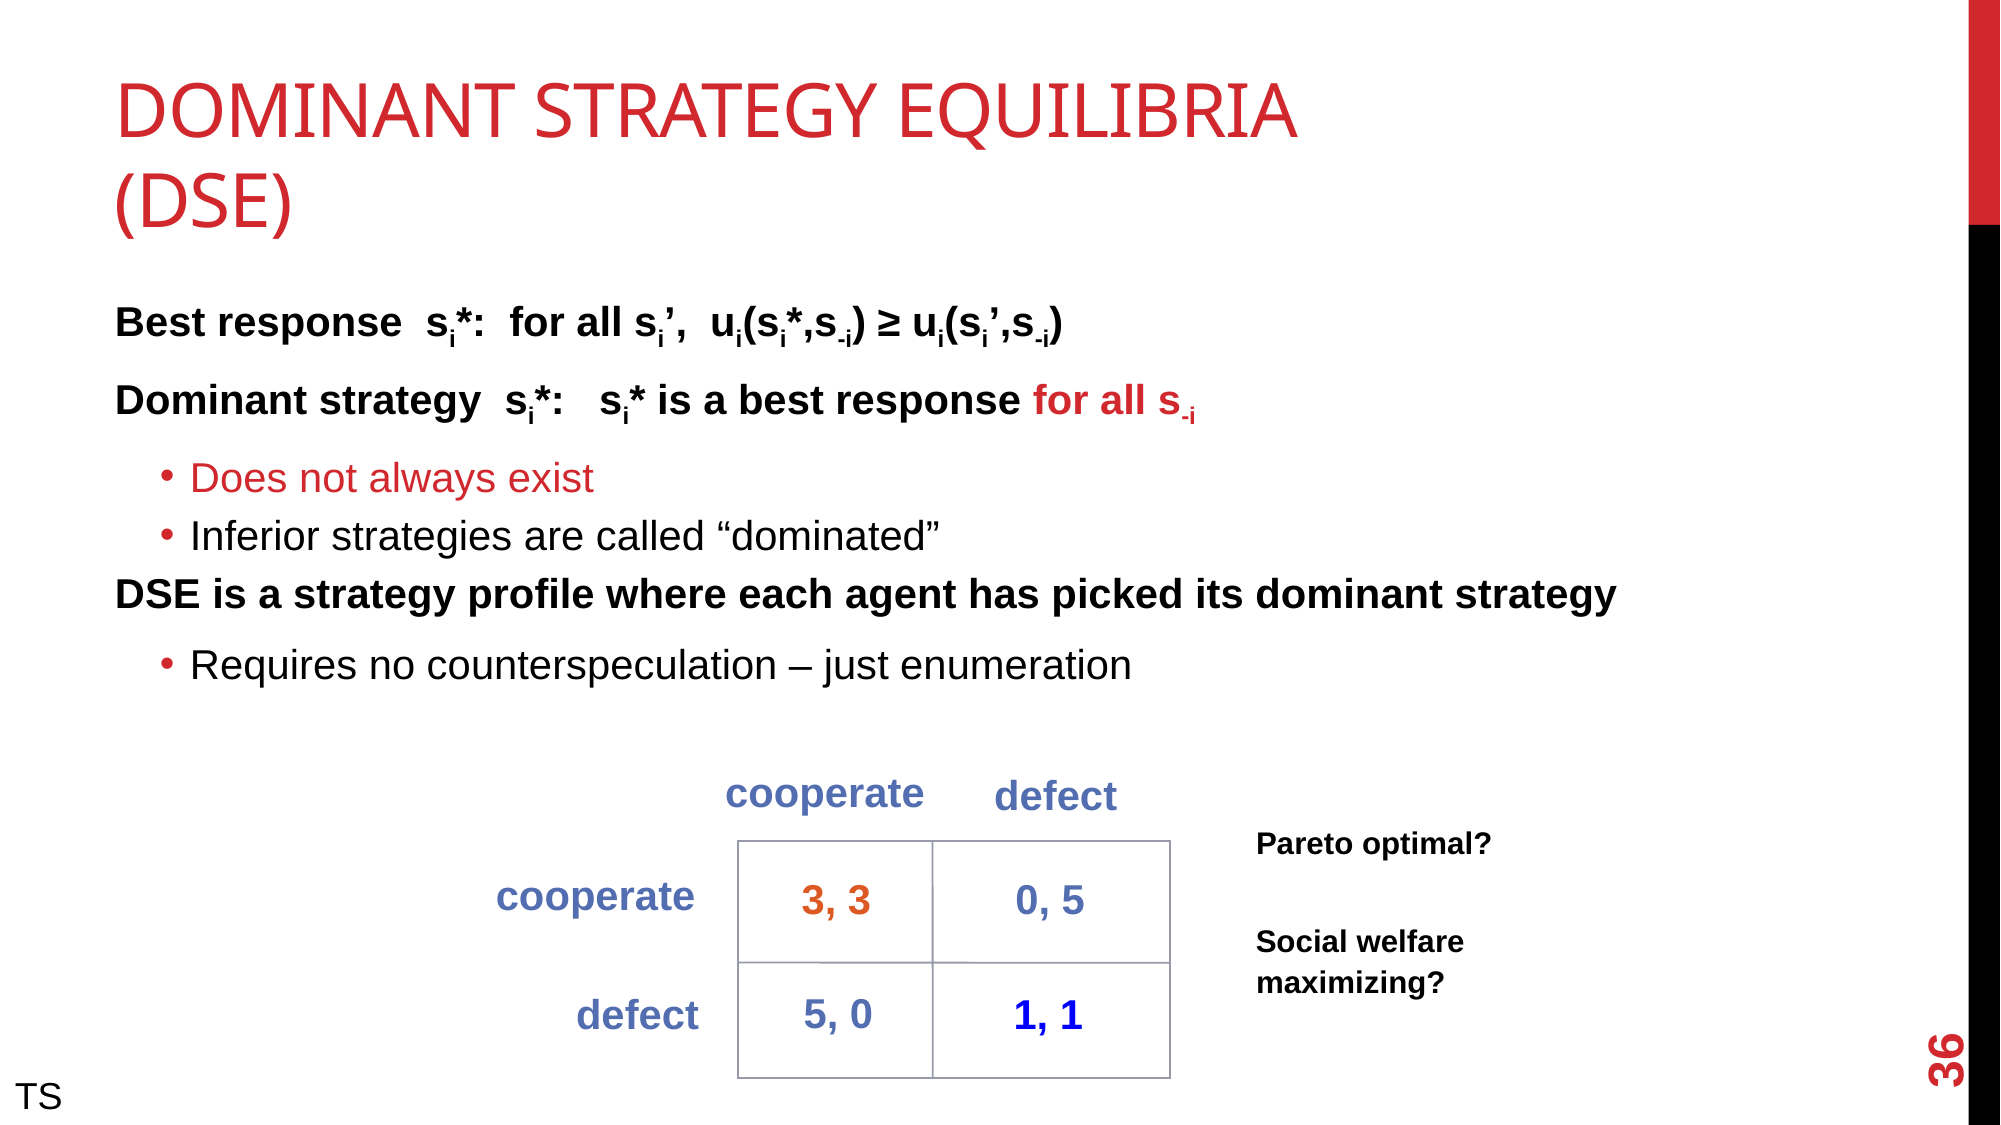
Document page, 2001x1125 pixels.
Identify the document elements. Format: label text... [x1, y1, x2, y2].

text_box TS [0, 1064, 84, 1125]
list Best response si*: for all si’, ui(si*,s-i) ≥ ui(si’,s-i) Dominant strategy si*: si* is a best response for all s-i Does not always exist Inferior strategies are called “dominated” DSE is a strategy profile where each agent has picked its dominant strategy Requires no counterspeculation – just enumeration [99, 287, 1767, 1005]
slide_number 36 [1903, 887, 1984, 1104]
title Dominant strategy equilibriA (DSE) [99, 25, 1367, 250]
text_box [495, 764, 1526, 1079]
